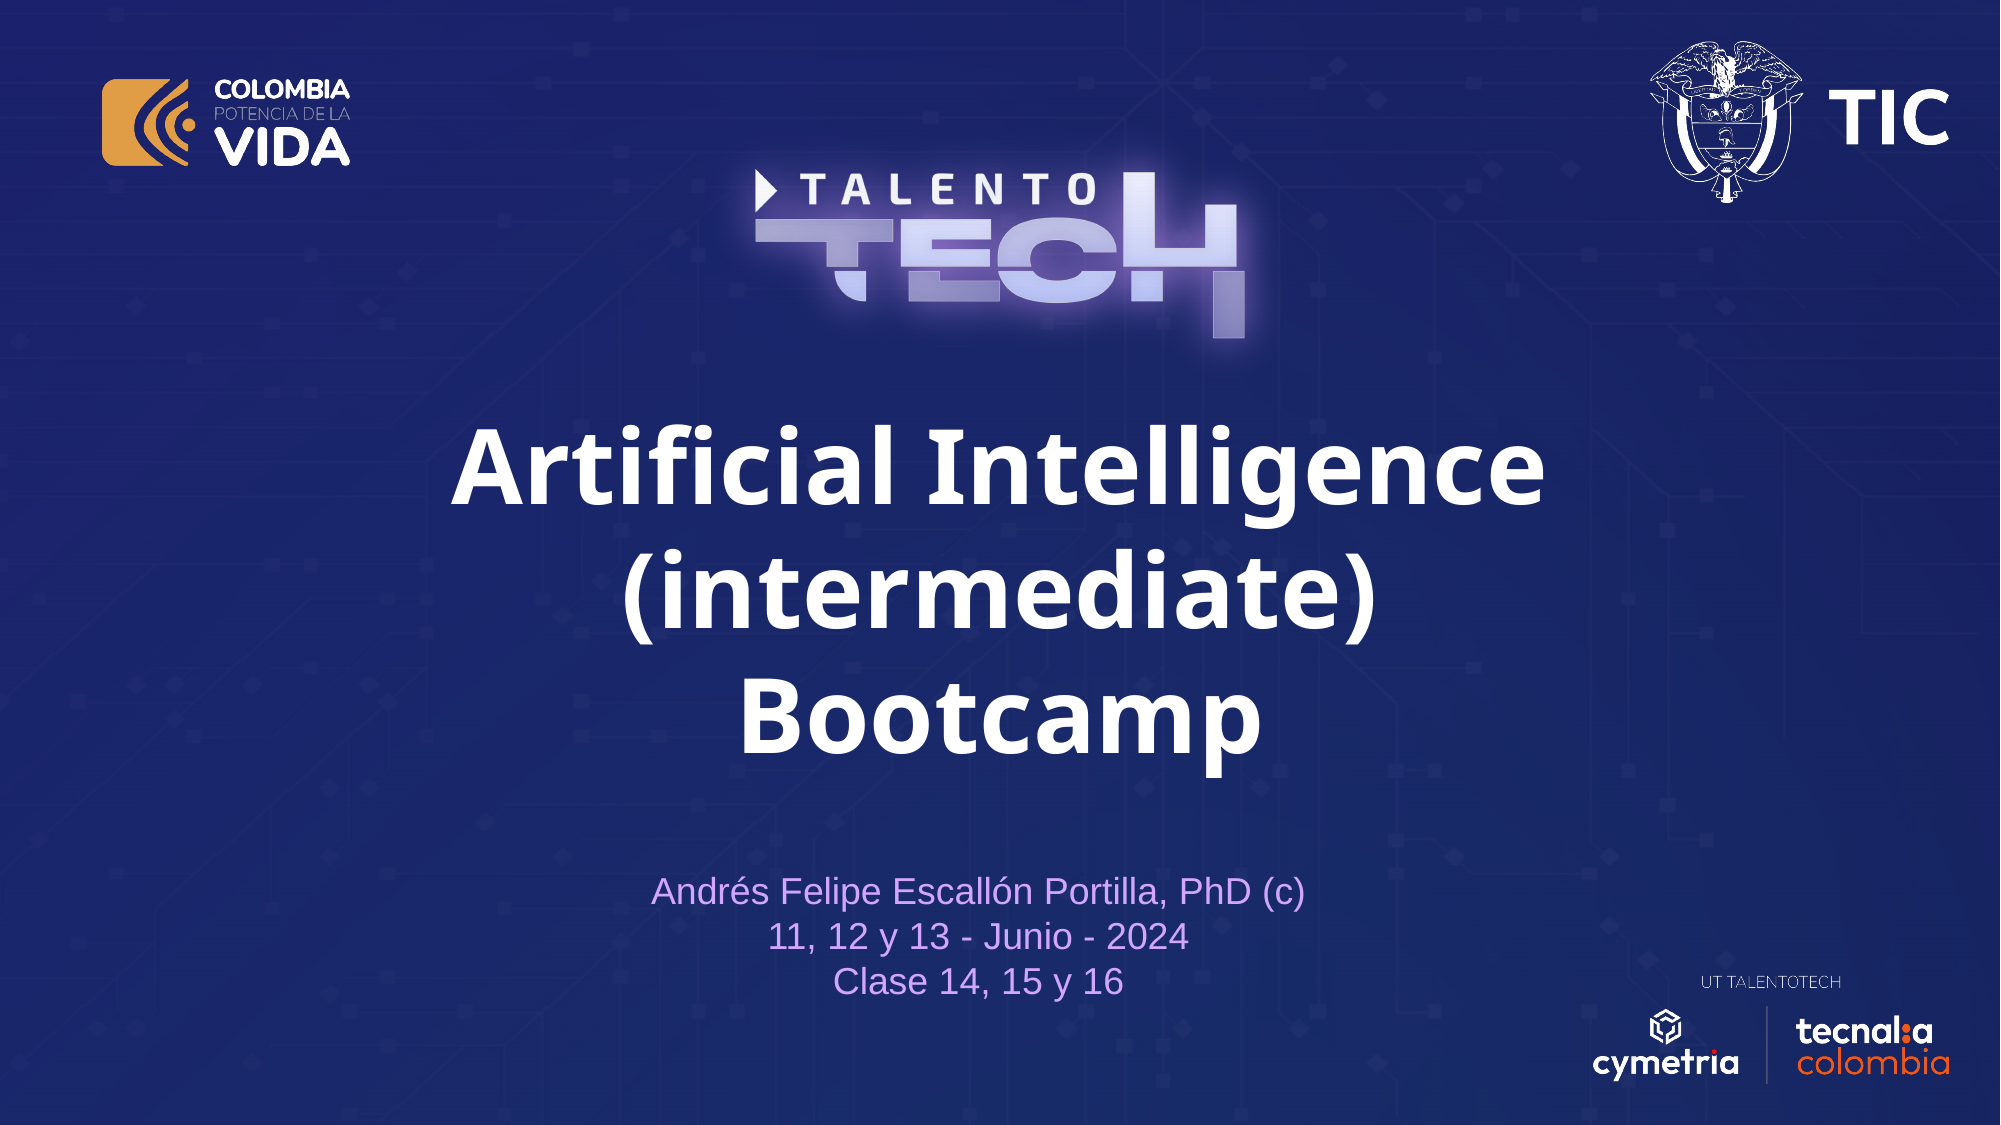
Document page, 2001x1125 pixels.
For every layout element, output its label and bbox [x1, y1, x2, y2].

text_box [102, 41, 1949, 204]
picture [691, 204, 1309, 402]
text_box [0, 0, 2000, 1125]
picture [1592, 973, 1949, 1084]
